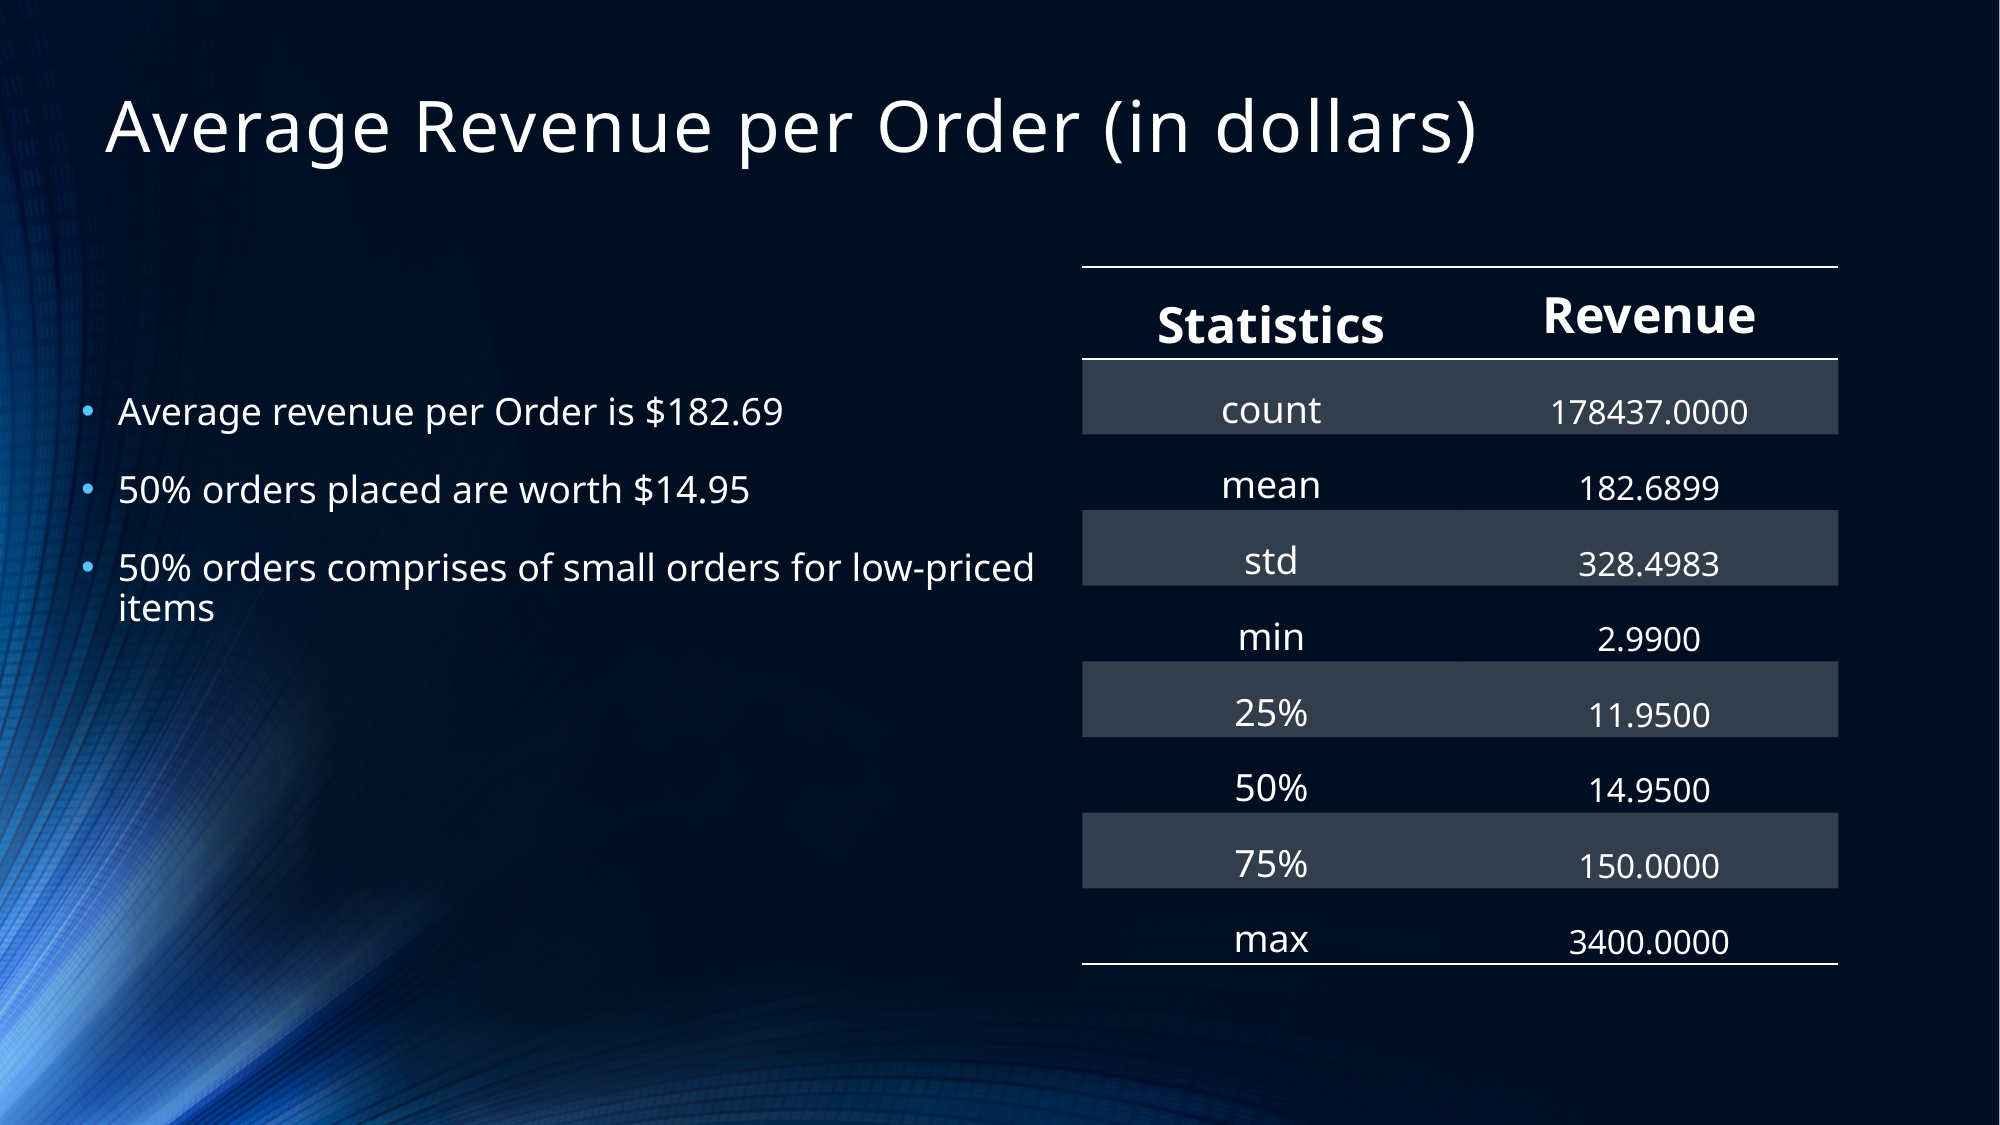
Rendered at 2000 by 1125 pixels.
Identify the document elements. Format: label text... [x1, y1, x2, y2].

picture [0, 0, 2000, 1125]
table_header Statistics [1082, 268, 1460, 358]
table_cell min [1082, 586, 1460, 661]
table_header Revenue [1460, 268, 1838, 358]
table_cell 178437.0000 [1460, 360, 1838, 434]
table_cell count [1082, 360, 1460, 434]
table_cell mean [1082, 434, 1460, 510]
table_cell 75% [1082, 813, 1460, 888]
table_cell 50% [1082, 737, 1460, 813]
table_cell 14.9500 [1460, 737, 1838, 813]
title Average Revenue per Order (in dollars) [90, 5, 1762, 175]
table_cell max [1082, 888, 1460, 963]
table_cell 2.9900 [1460, 586, 1838, 661]
table_cell 328.4983 [1460, 510, 1838, 586]
table_cell 182.6899 [1460, 434, 1838, 510]
table_cell std [1082, 510, 1460, 586]
table_cell 25% [1082, 661, 1460, 737]
table_cell 3400.0000 [1460, 888, 1838, 963]
table_cell 11.9500 [1460, 661, 1838, 737]
list Average revenue per Order is $182.69 50% orders placed are worth $14.95 50% orders comprises of small orders for low-priced items [66, 385, 1082, 882]
table_cell 150.0000 [1460, 813, 1838, 888]
